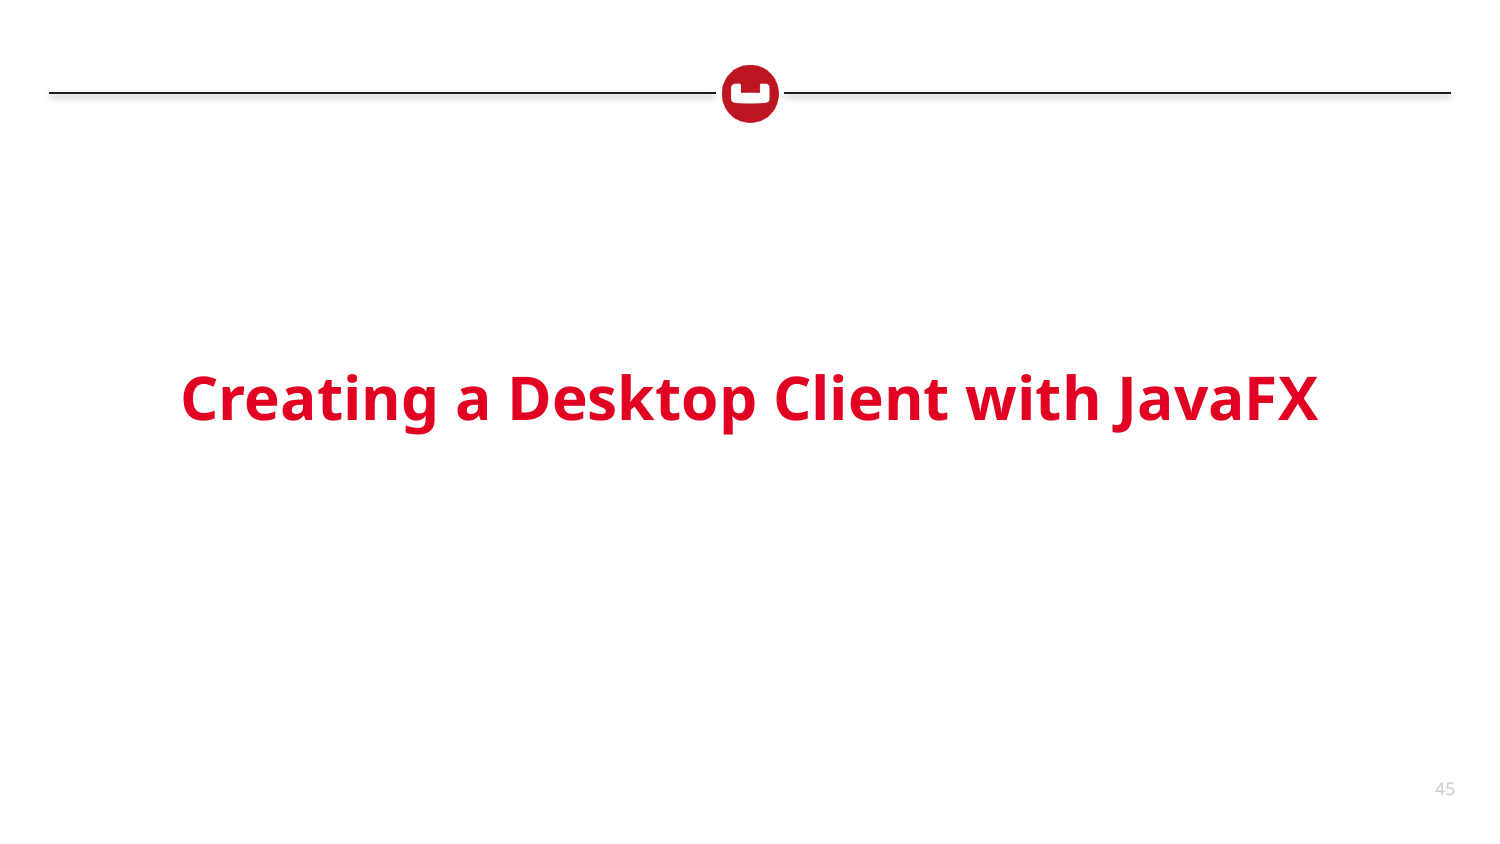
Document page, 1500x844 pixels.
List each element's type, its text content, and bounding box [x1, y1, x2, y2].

picture [720, 63, 780, 124]
title Creating a Desktop Client with JavaFX [112, 306, 1388, 488]
